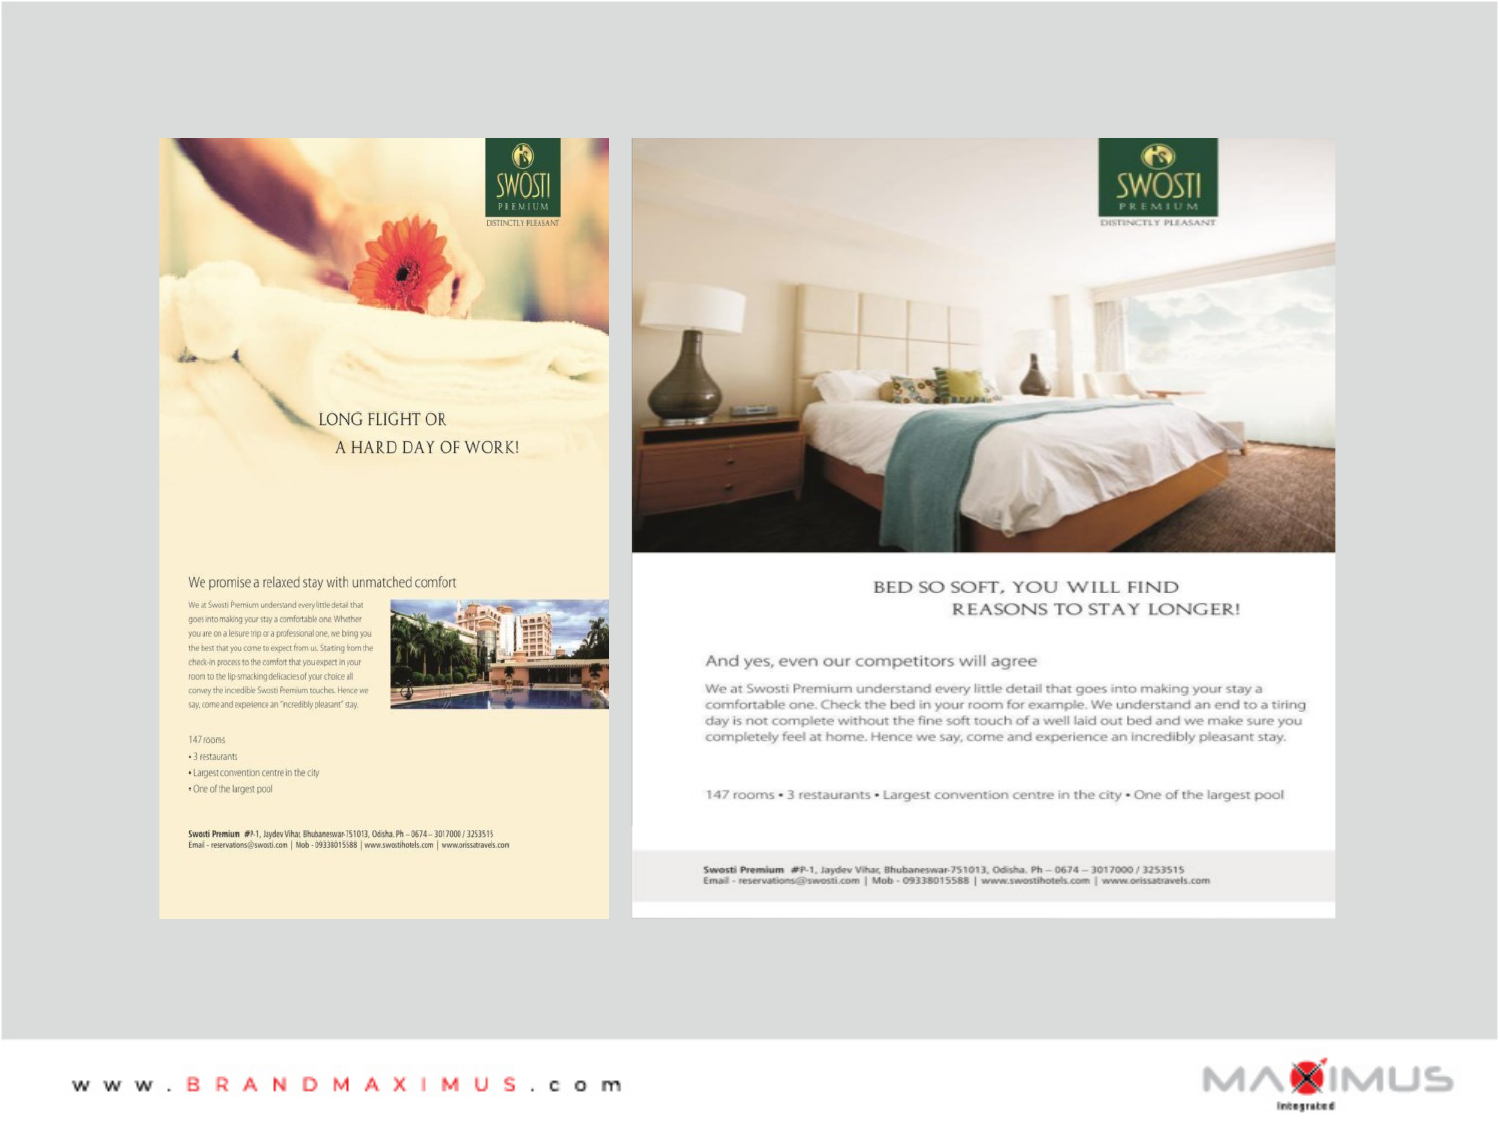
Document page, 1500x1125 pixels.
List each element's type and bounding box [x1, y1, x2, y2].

picture [0, 0, 1500, 1125]
text_box [159, 138, 1336, 919]
